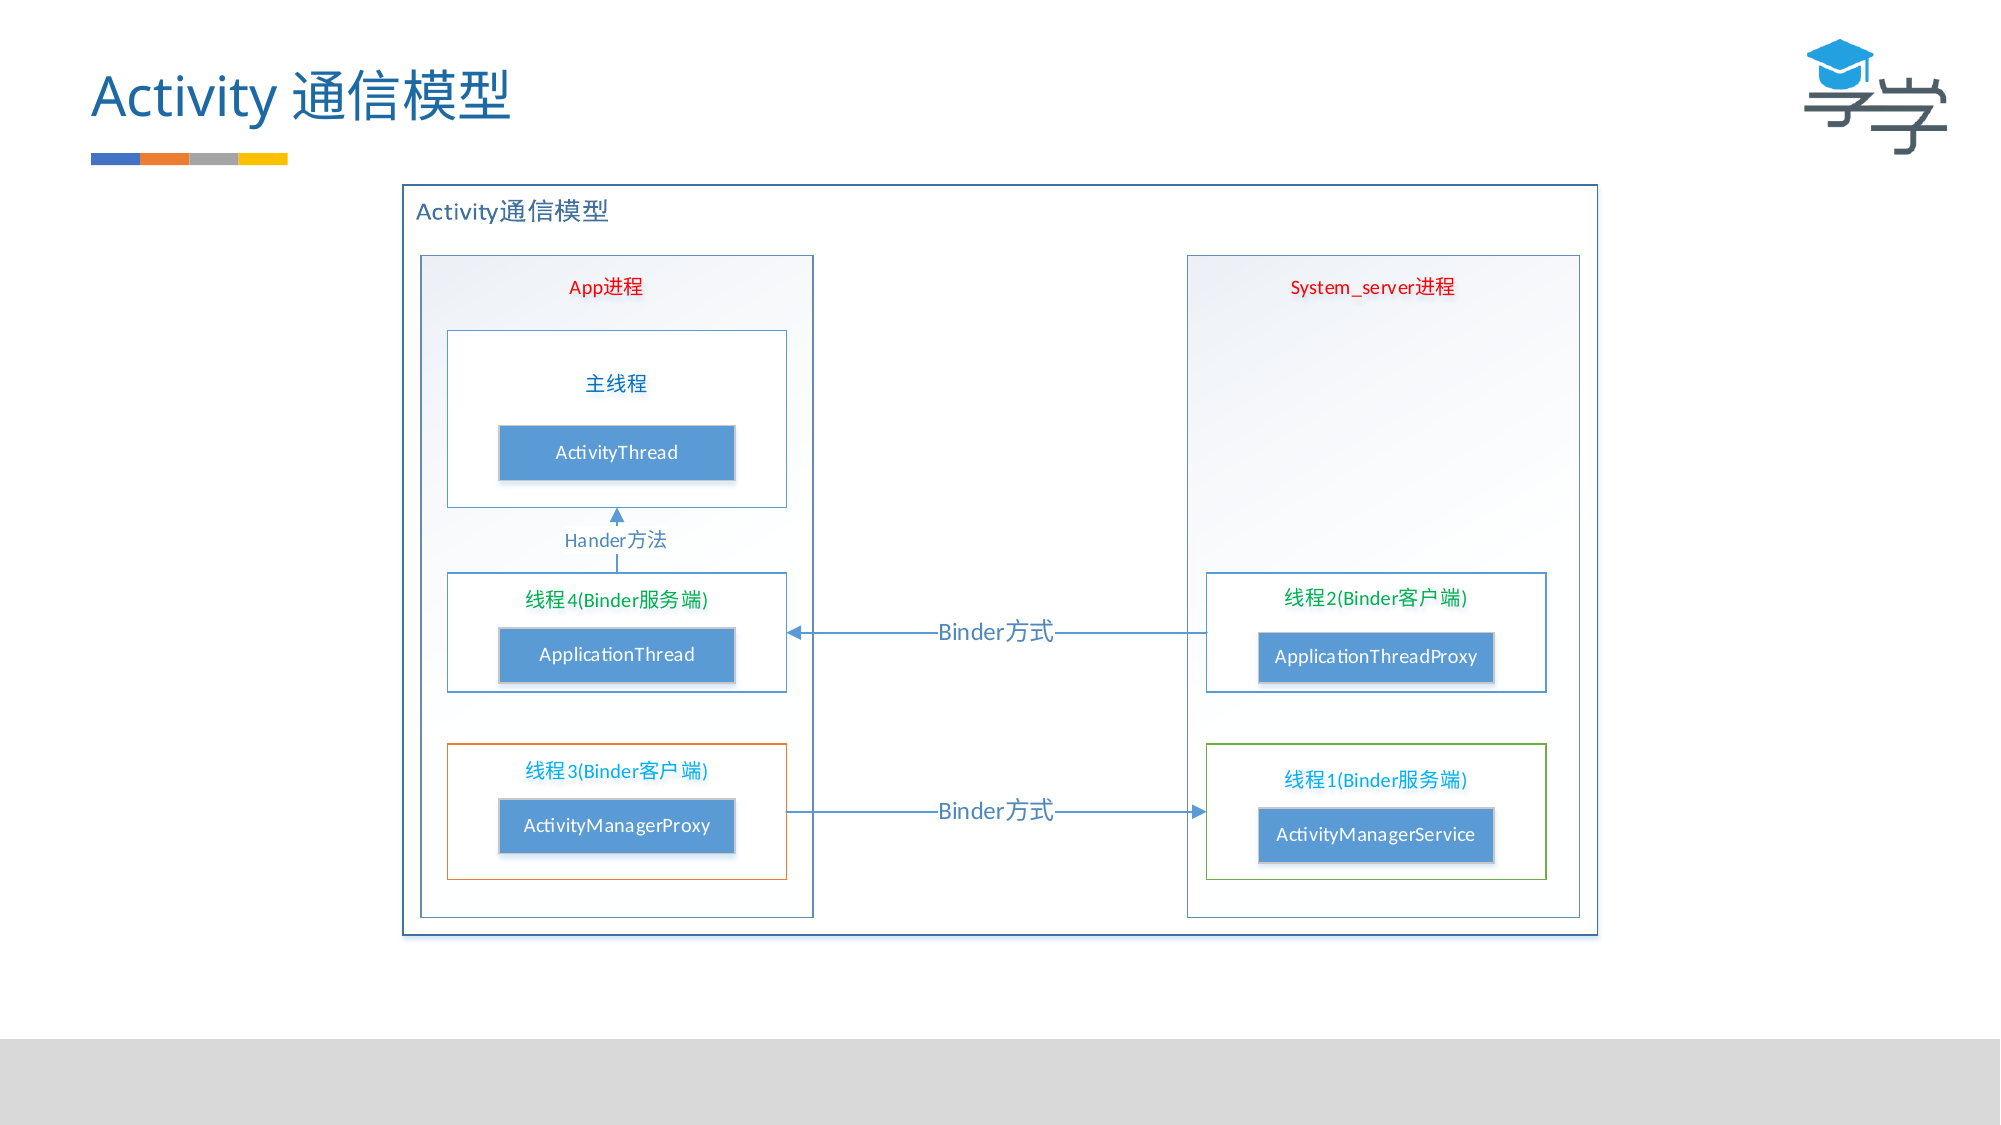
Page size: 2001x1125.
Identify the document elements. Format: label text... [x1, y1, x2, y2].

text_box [394, 179, 1606, 946]
picture [1799, 20, 1952, 173]
text_box Activity通信模型 [91, 60, 781, 128]
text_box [90, 152, 288, 166]
